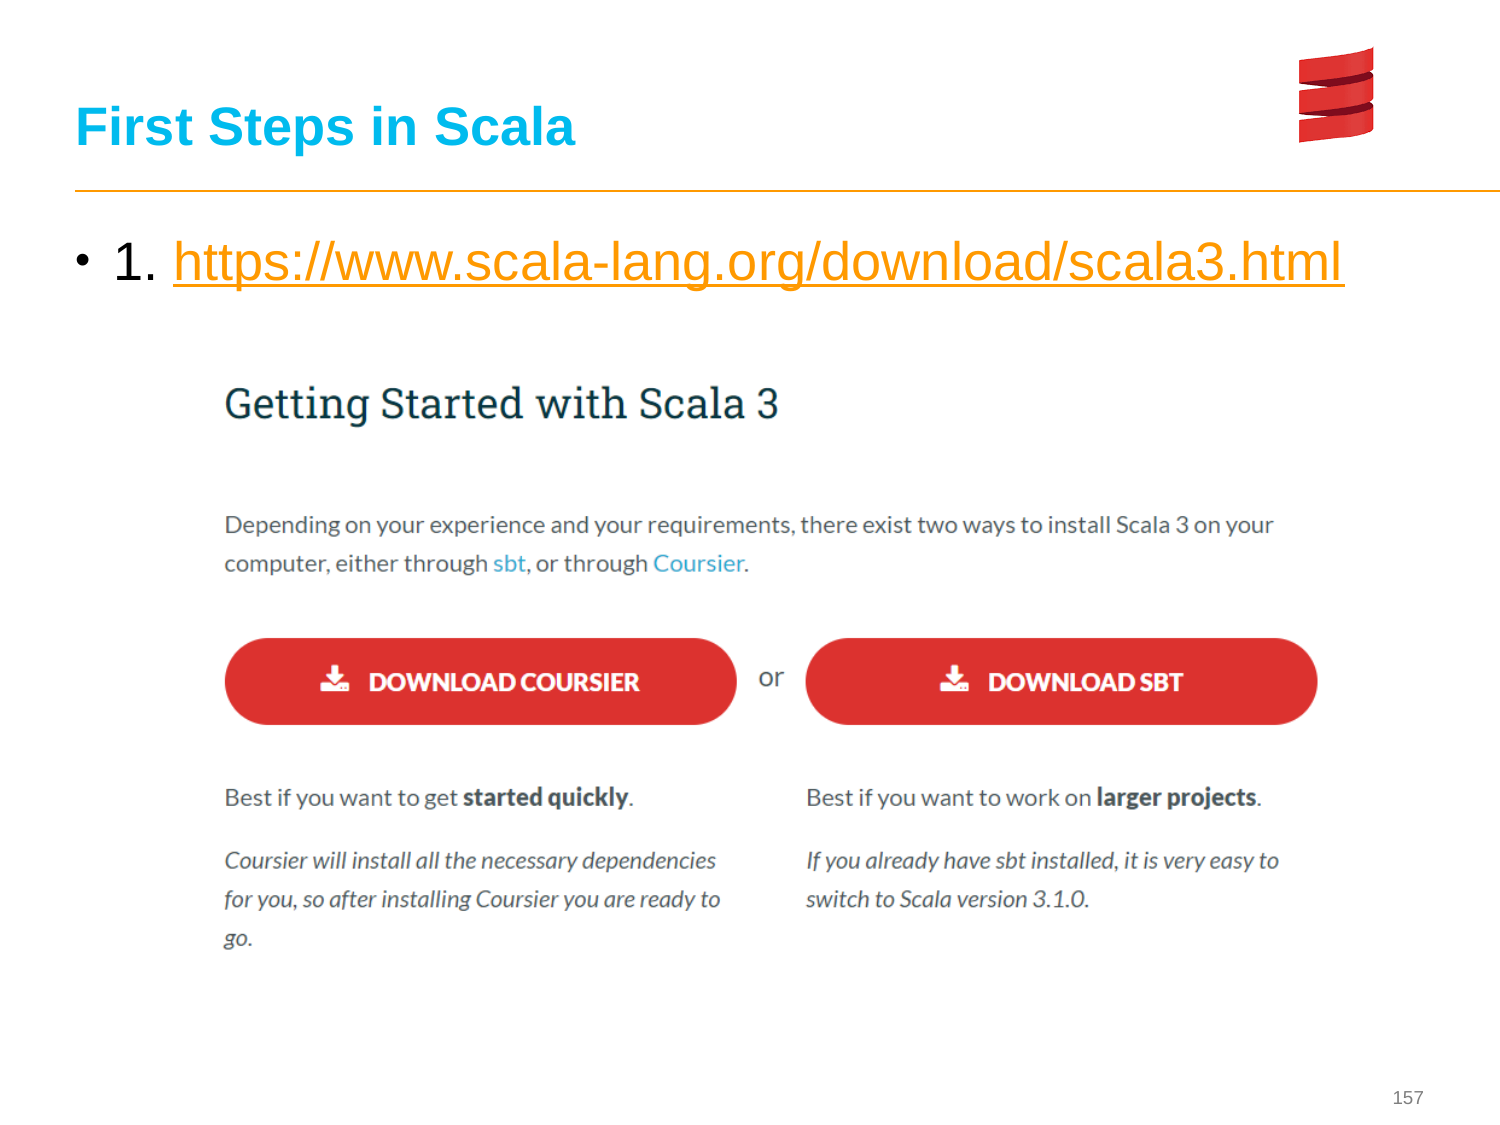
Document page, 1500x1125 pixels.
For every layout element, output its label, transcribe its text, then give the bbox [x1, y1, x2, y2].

title First Steps in Scala [75, 27, 1422, 157]
picture [107, 337, 1422, 976]
list 1. https://www.scala-lang.org/download/scala3.html [75, 226, 1425, 375]
